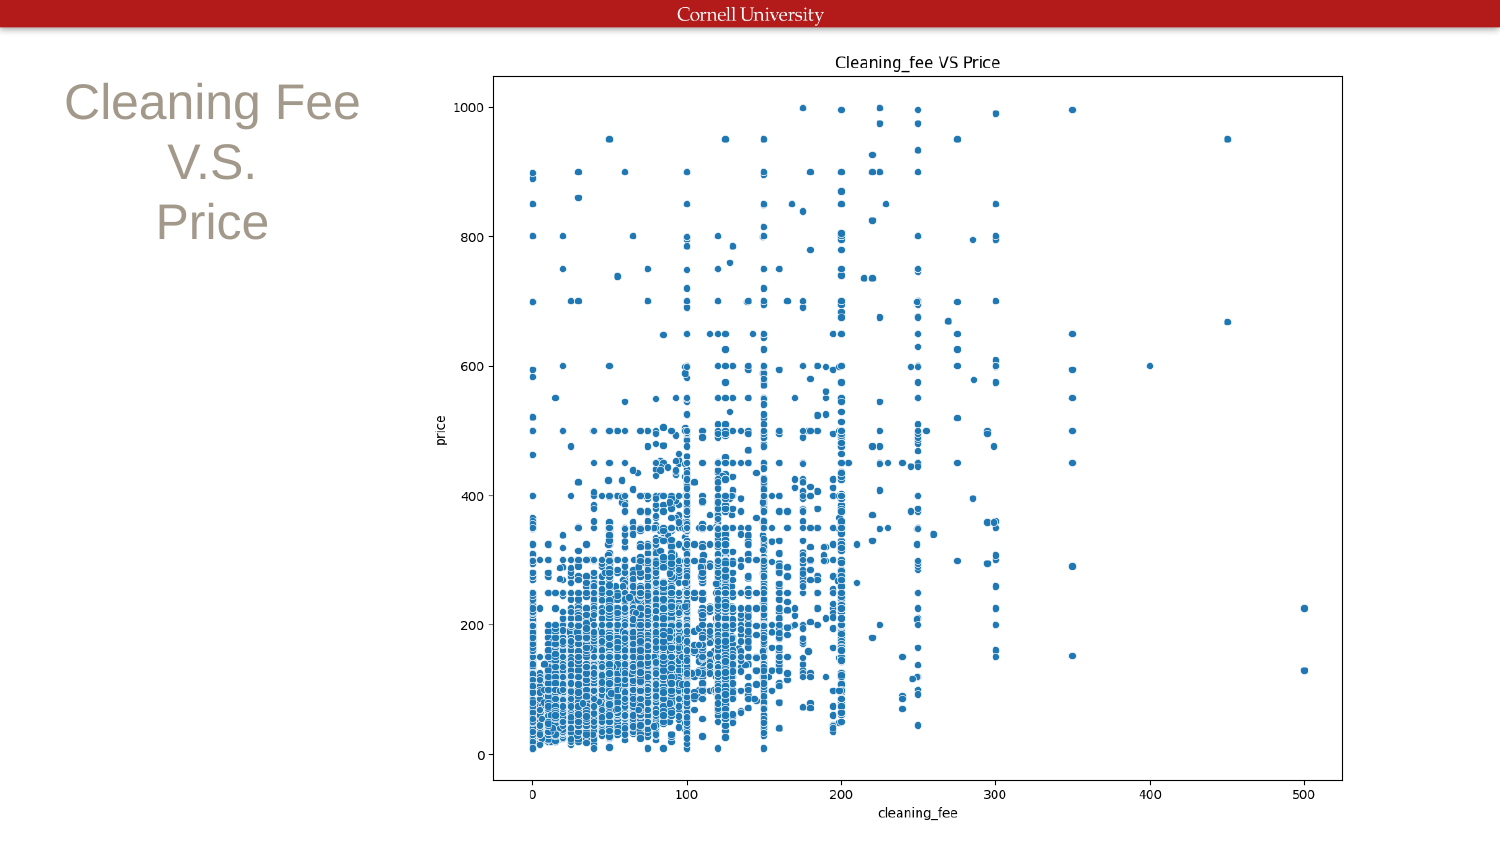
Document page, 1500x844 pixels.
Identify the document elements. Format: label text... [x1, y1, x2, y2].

text_box Cleaning Fee V.S. Price [0, 34, 425, 285]
picture [673, 0, 825, 43]
picture [424, 46, 1352, 828]
